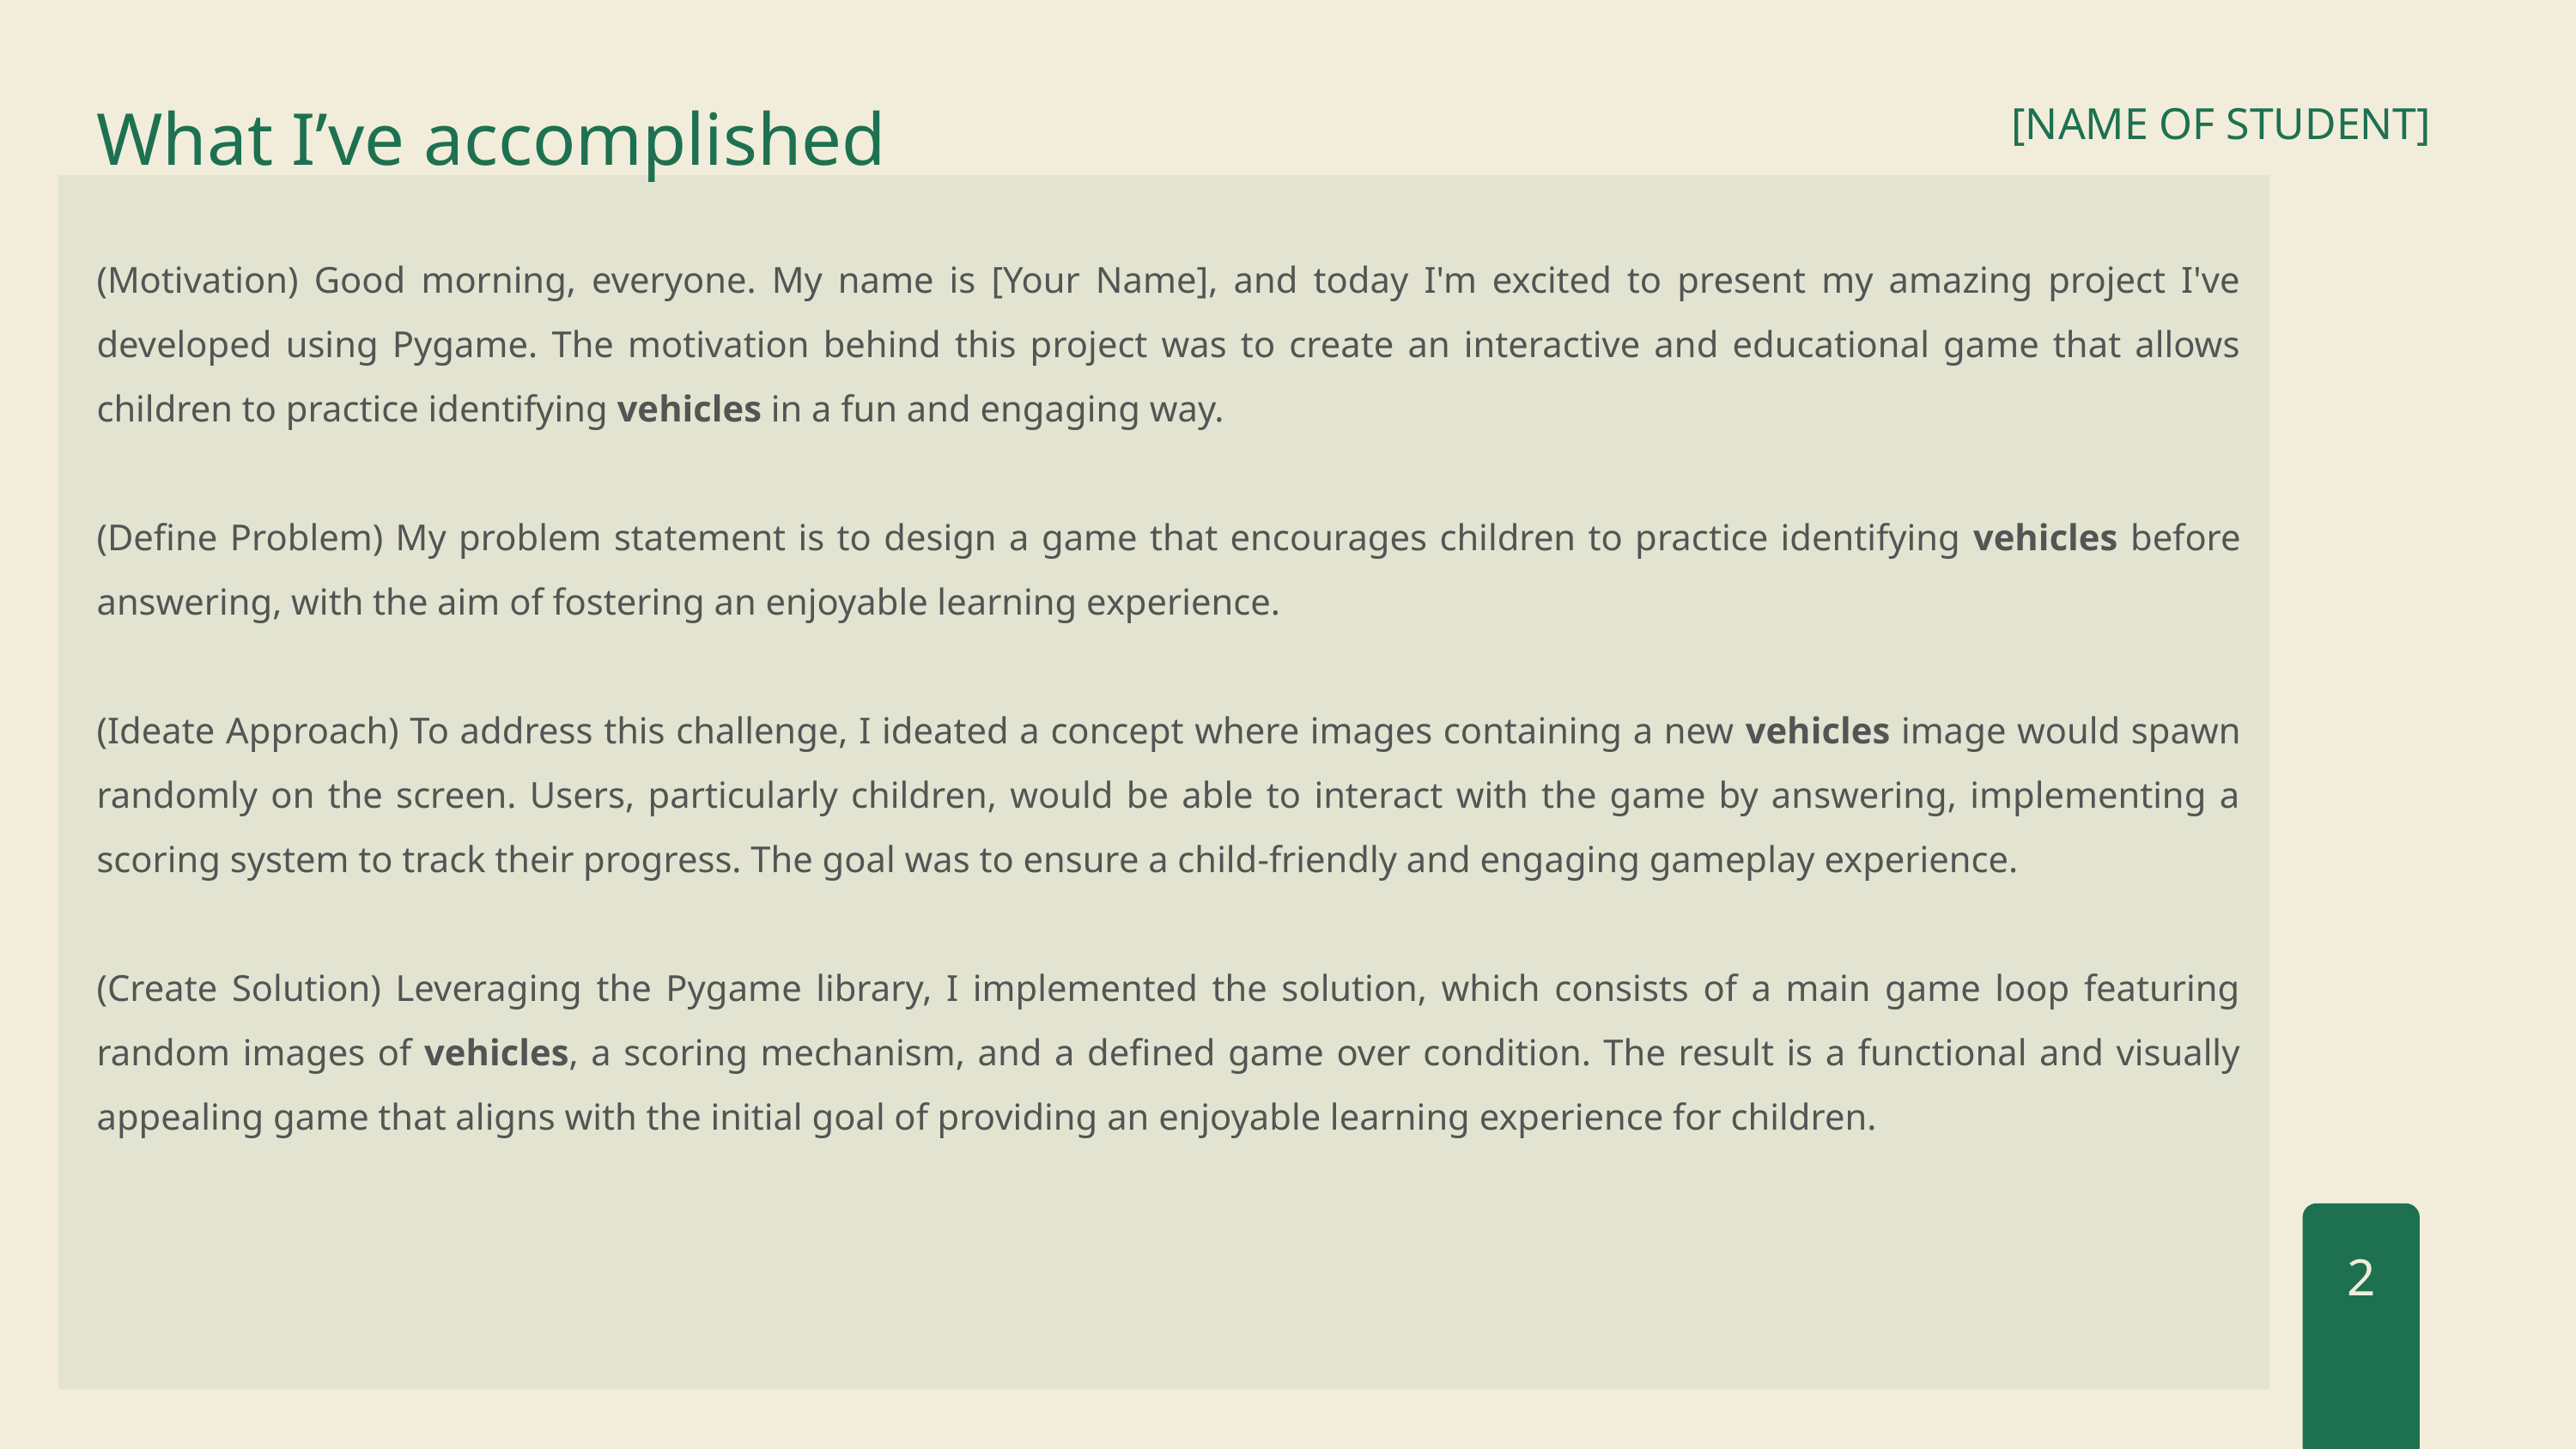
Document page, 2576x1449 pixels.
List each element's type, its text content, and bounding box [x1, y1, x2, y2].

text_box [57, 173, 2271, 1391]
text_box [2302, 1203, 2421, 1449]
text_box (Motivation) Good morning, everyone. My name is [Your Name], and today I'm excited to present my amazing project I've developed using Pygame. The motivation behind this project was to create an interactive and educational game that allows children to practice identifying vehicles in a fun and engaging way. (Define Problem) My problem statement is to design a game that encourages children to practice identifying vehicles before answering, with the aim of fostering an enjoyable learning experience. (Ideate Approach) To address this challenge, I ideated a concept where images containing a new vehicles image would spawn randomly on the screen. Users, particularly children, would be able to interact with the game by answering, implementing a scoring system to track their progress. The goal was to ensure a child-friendly and engaging gameplay experience. (Create Solution) Leveraging the Pygame library, I implemented the solution, which consists of a main game loop featuring random images of vehicles, a scoring mechanism, and a defined game over condition. The result is a functional and visually appealing game that aligns with the initial goal of providing an enjoyable learning experience for children. [96, 236, 2241, 1138]
text_box [NAME OF STUDENT] [1930, 88, 2432, 149]
text_box What I’ve accomplished [96, 79, 1076, 179]
